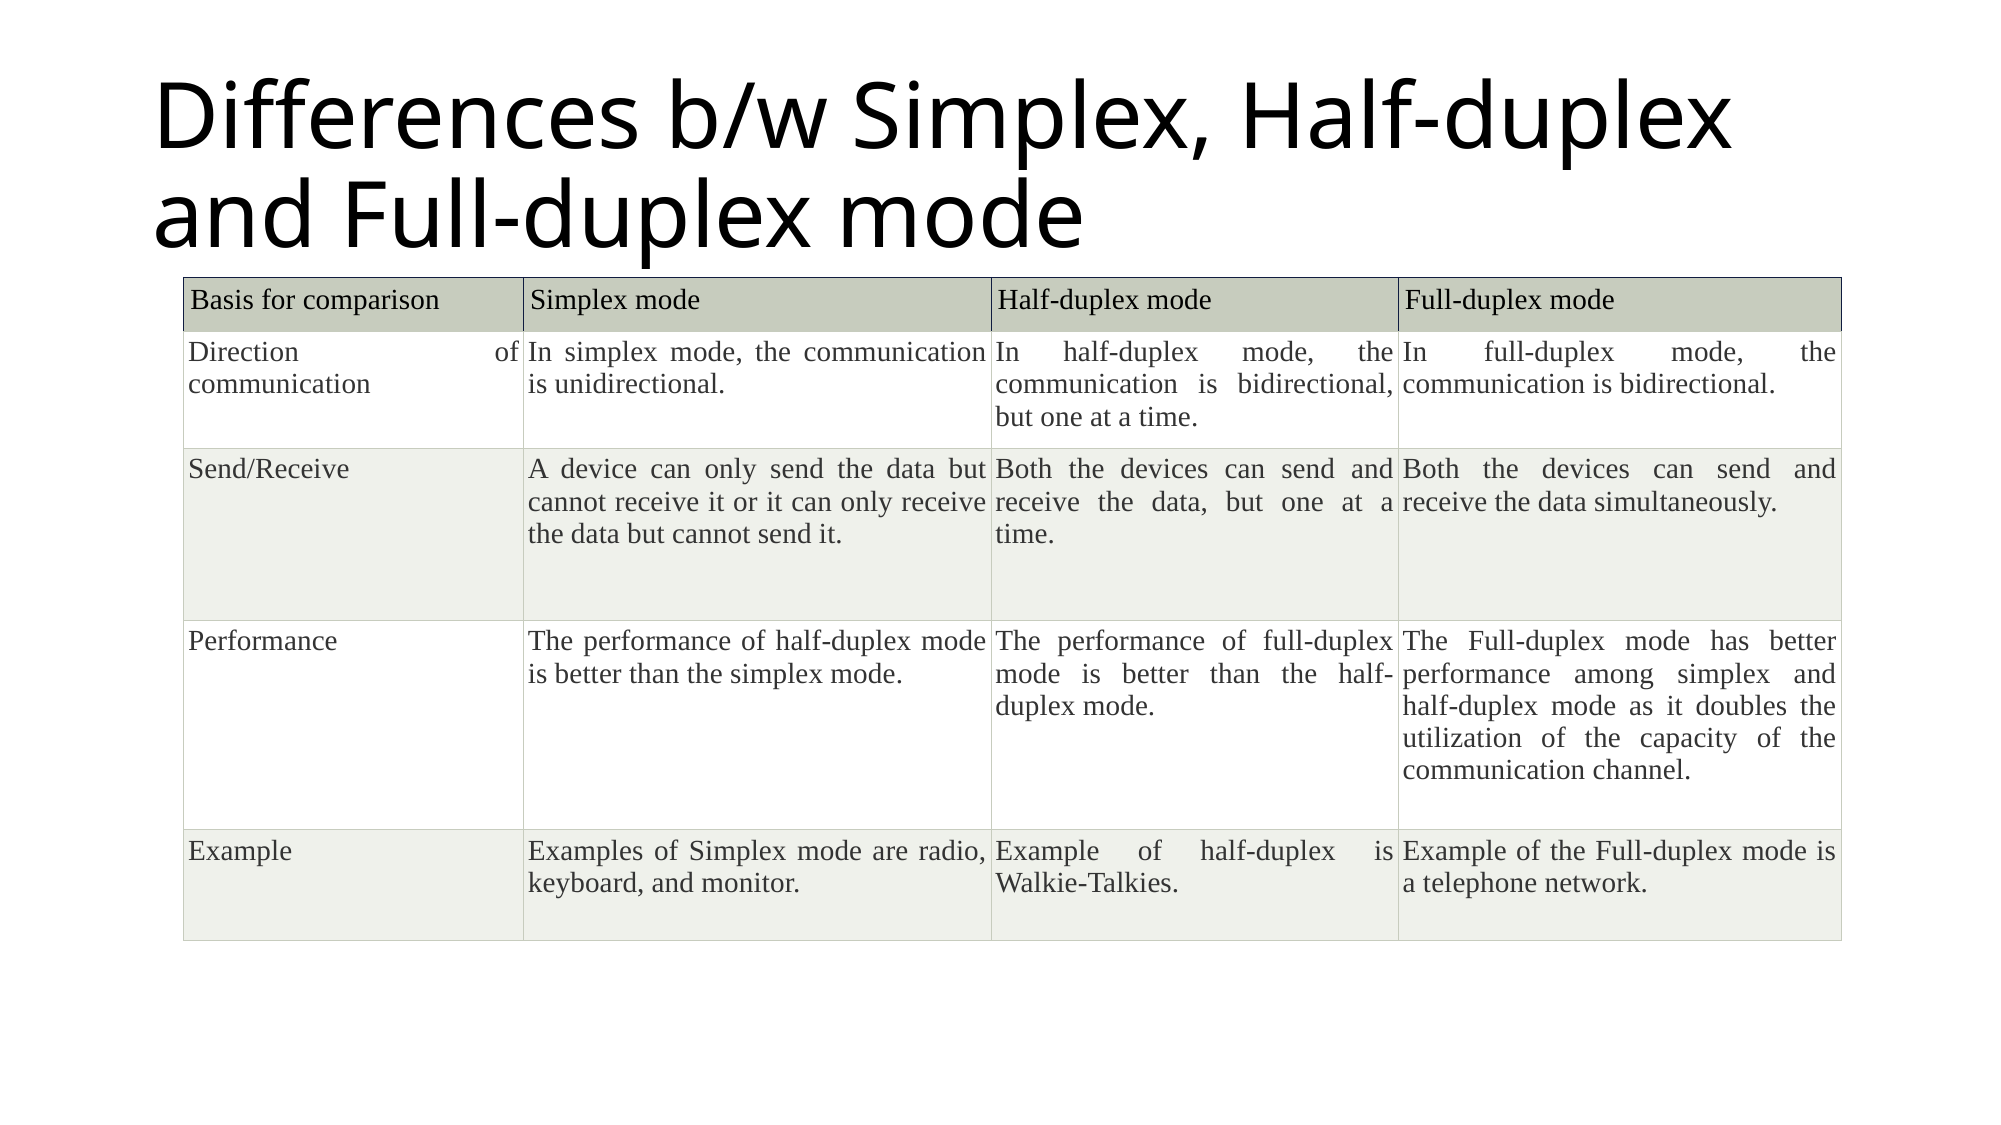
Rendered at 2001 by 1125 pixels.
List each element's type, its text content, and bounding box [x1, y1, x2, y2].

table_cell Performance [184, 621, 523, 829]
table_cell The Full-duplex mode has better performance among simplex and half-duplex mode as it doubles the utilization of the capacity of the communication channel. [1399, 621, 1841, 829]
table_cell Example of the Full-duplex mode is a telephone network. [1399, 830, 1841, 940]
table_cell Both the devices can send and receive the data, but one at a time. [992, 449, 1398, 620]
table_cell Direction of communication [184, 332, 523, 448]
table_cell In half-duplex mode, the communication is bidirectional, but one at a time. [992, 332, 1398, 448]
table_cell A device can only send the data but cannot receive it or it can only receive the data but cannot send it. [524, 449, 991, 620]
table_cell Example [184, 830, 523, 940]
table_cell Send/Receive [184, 449, 523, 620]
title Differences b/w Simplex, Half-duplex and Full-duplex mode [137, 59, 1863, 278]
table_cell Both the devices can send and receive the data simultaneously. [1399, 449, 1841, 620]
table_header Simplex mode [524, 278, 991, 331]
table_header Half-duplex mode [992, 278, 1398, 331]
table_cell The performance of full-duplex mode is better than the half-duplex mode. [992, 621, 1398, 829]
table_header Full-duplex mode [1399, 278, 1841, 331]
table_cell The performance of half-duplex mode is better than the simplex mode. [524, 621, 991, 829]
table_cell In simplex mode, the communication is unidirectional. [524, 332, 991, 448]
table_cell In full-duplex mode, the communication is bidirectional. [1399, 332, 1841, 448]
table_cell Example of half-duplex is Walkie-Talkies. [992, 830, 1398, 940]
table_cell Examples of Simplex mode are radio, keyboard, and monitor. [524, 830, 991, 940]
table_header Basis for comparison [184, 278, 523, 331]
